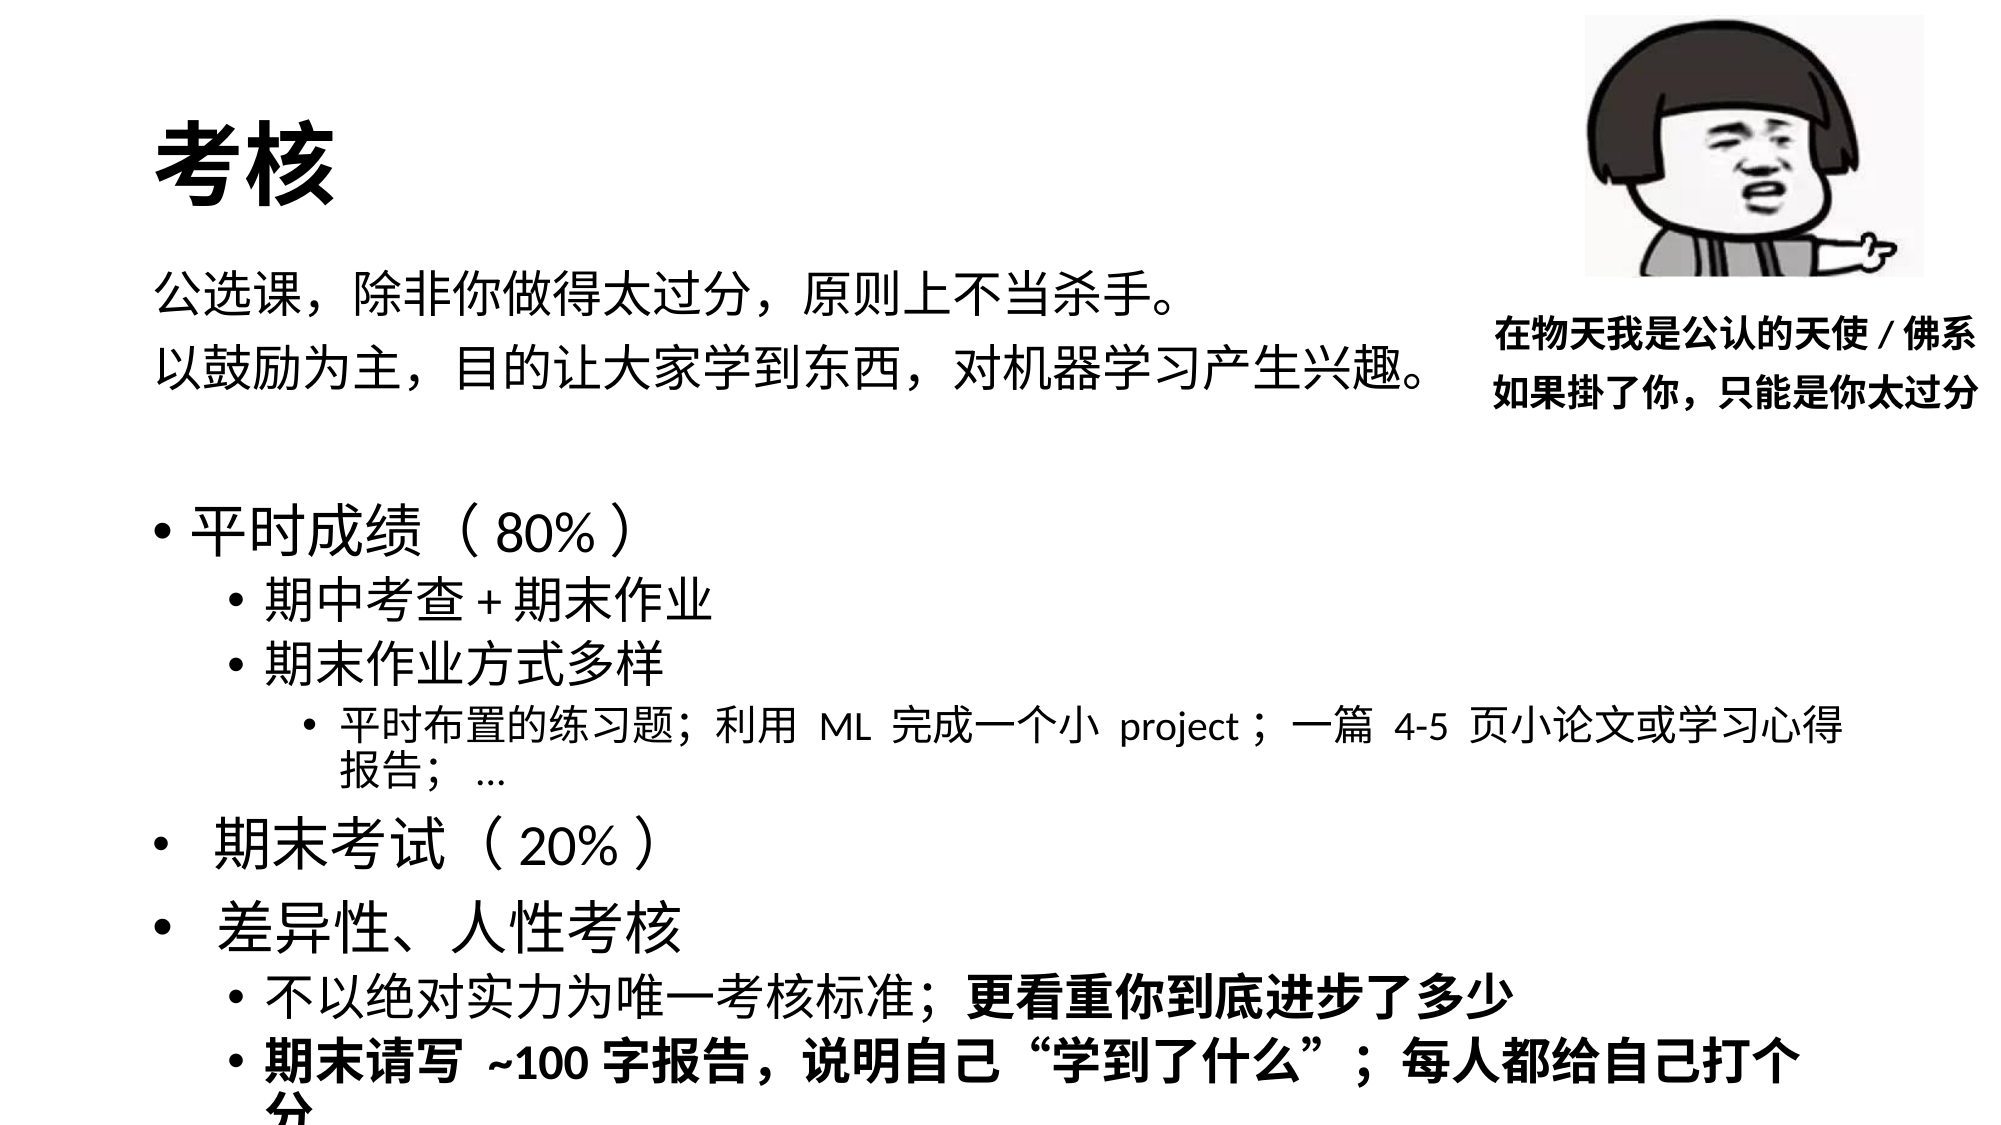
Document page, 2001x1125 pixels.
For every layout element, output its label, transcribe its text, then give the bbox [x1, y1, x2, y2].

text_box 在物天我是公认的天使/佛系 如果掛了你，只能是你太过分 [1477, 289, 1995, 421]
picture [1584, 15, 1924, 278]
list 公选课，除非你做得太过分，原则上不当杀手。 以鼓励为主，目的让大家学到东西，对机器学习产生兴趣。 平时成绩（80%） 期中考查+期末作业 期末作业方式多样 平时布置的练习题；利用 ML 完成一个小 project；一篇 4-5 页小论文或学习心得报告；... 期末考试（20%） 差异性、人性考核 不以绝对实力为唯一考核标准；更看重你到底进步了多少 期末请写 ~100字报告，说明自己“学到了什么”；每人都给自己打个分 [137, 261, 1863, 1079]
title 考核 [137, 59, 1584, 261]
